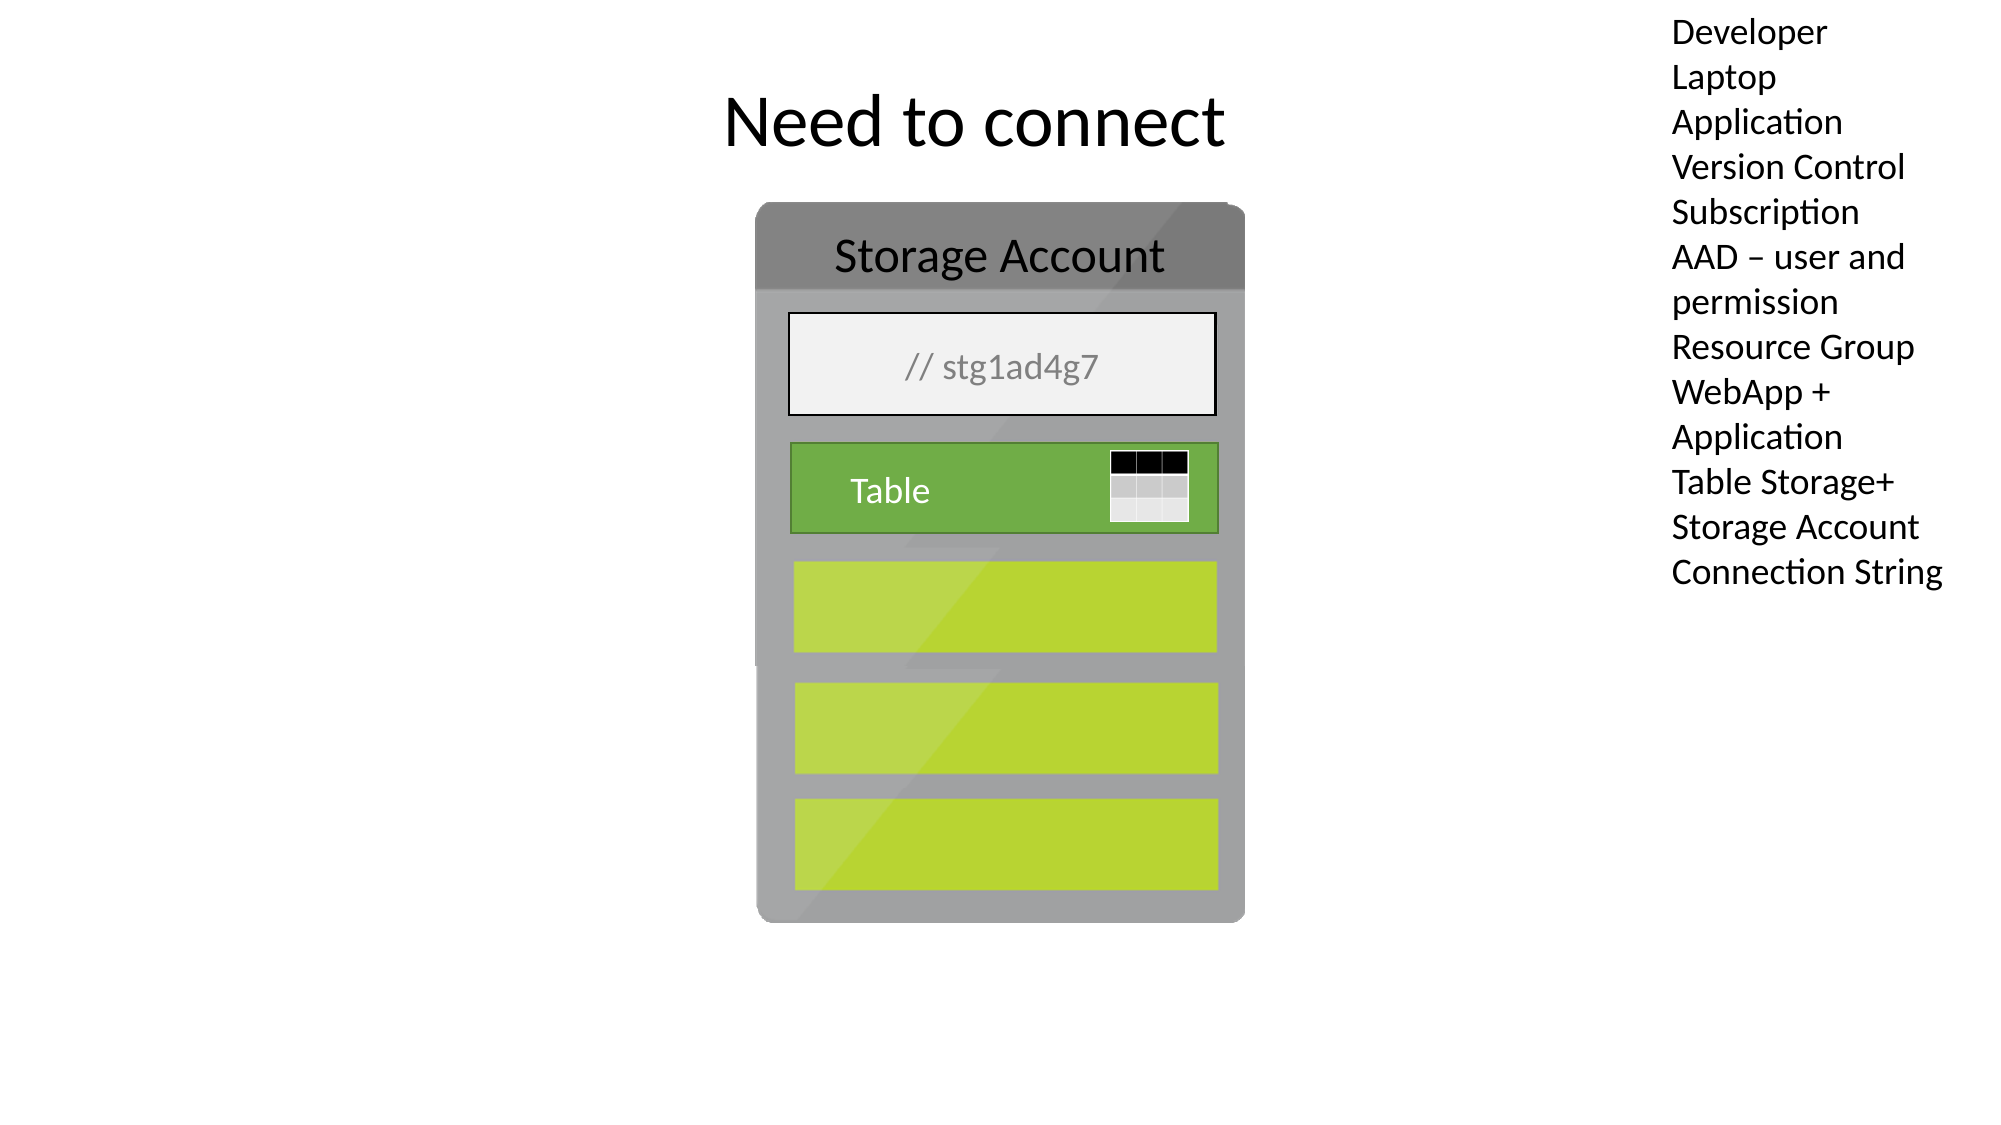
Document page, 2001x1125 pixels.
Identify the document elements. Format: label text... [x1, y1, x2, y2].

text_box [755, 202, 1245, 923]
text_box Need to connect [708, 64, 1292, 169]
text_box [791, 442, 1218, 534]
text_box Developer Laptop Application Version Control Subscription AAD – user and permission Resource Group WebApp + Application Table Storage+ Storage Account Connection String [1657, 0, 2000, 735]
